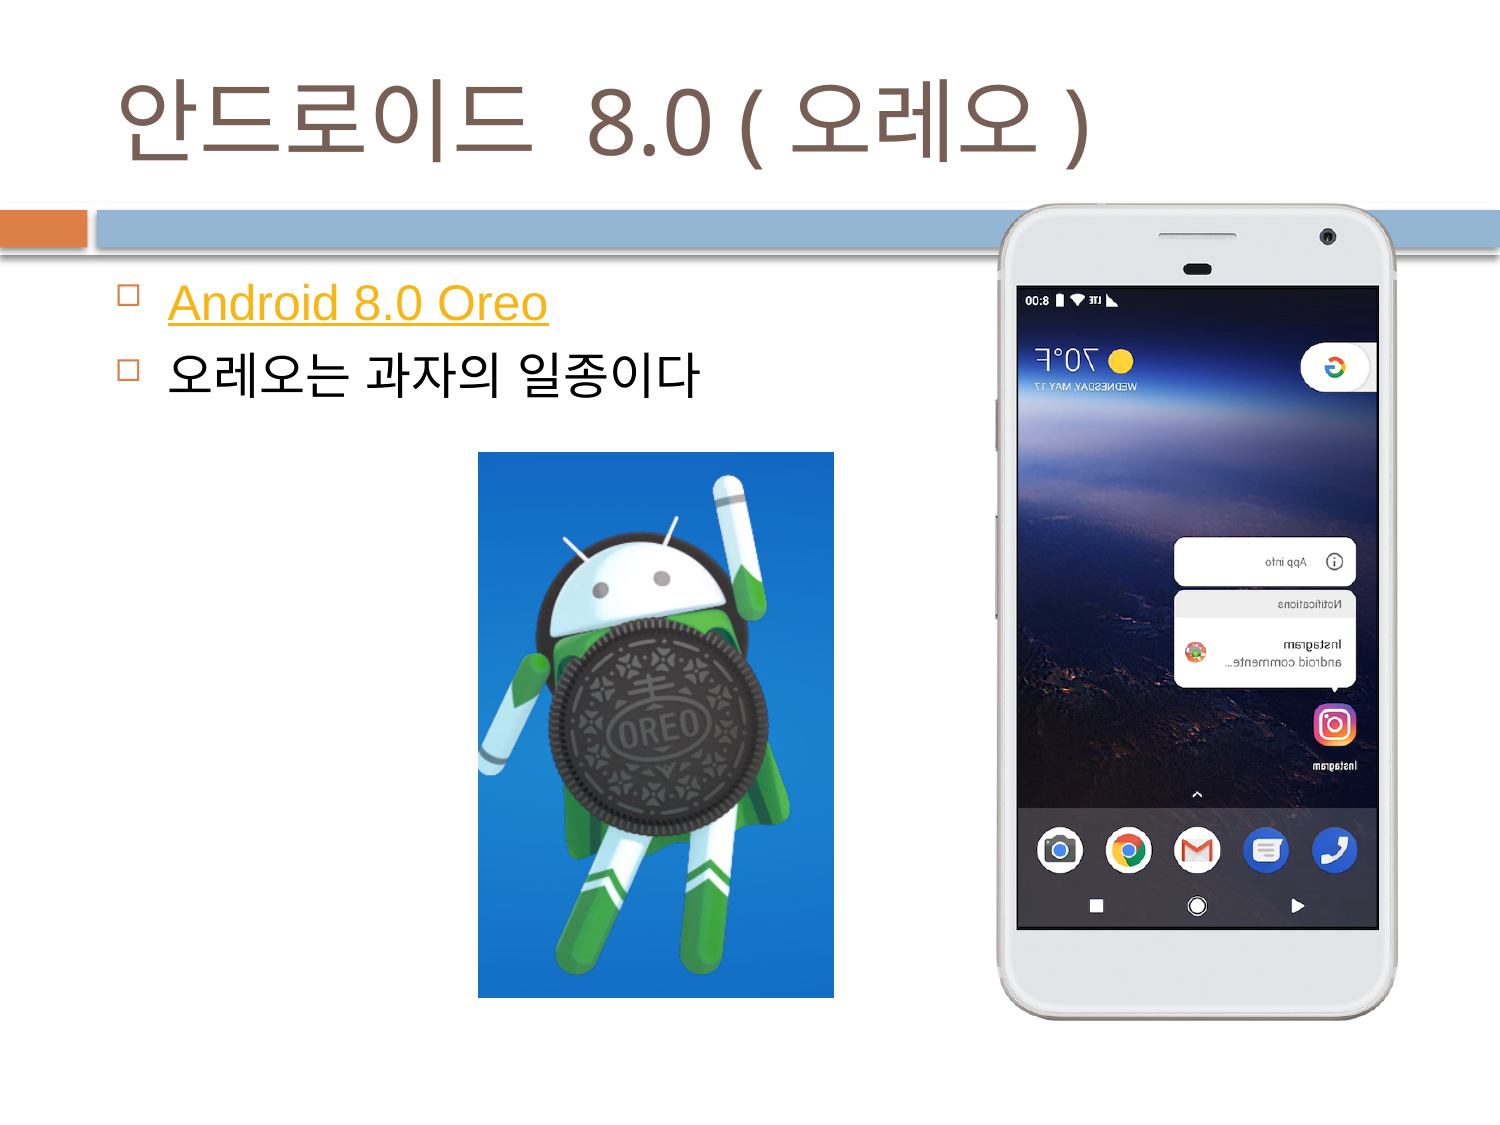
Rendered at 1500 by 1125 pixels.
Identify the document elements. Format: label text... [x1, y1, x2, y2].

title 안드로이드 8.0 (오레오) [100, 37, 1438, 200]
picture [985, 199, 1409, 1025]
picture [477, 452, 834, 999]
list Android 8.0 Oreo 오레오는 과자의 일종이다 [100, 262, 928, 1000]
